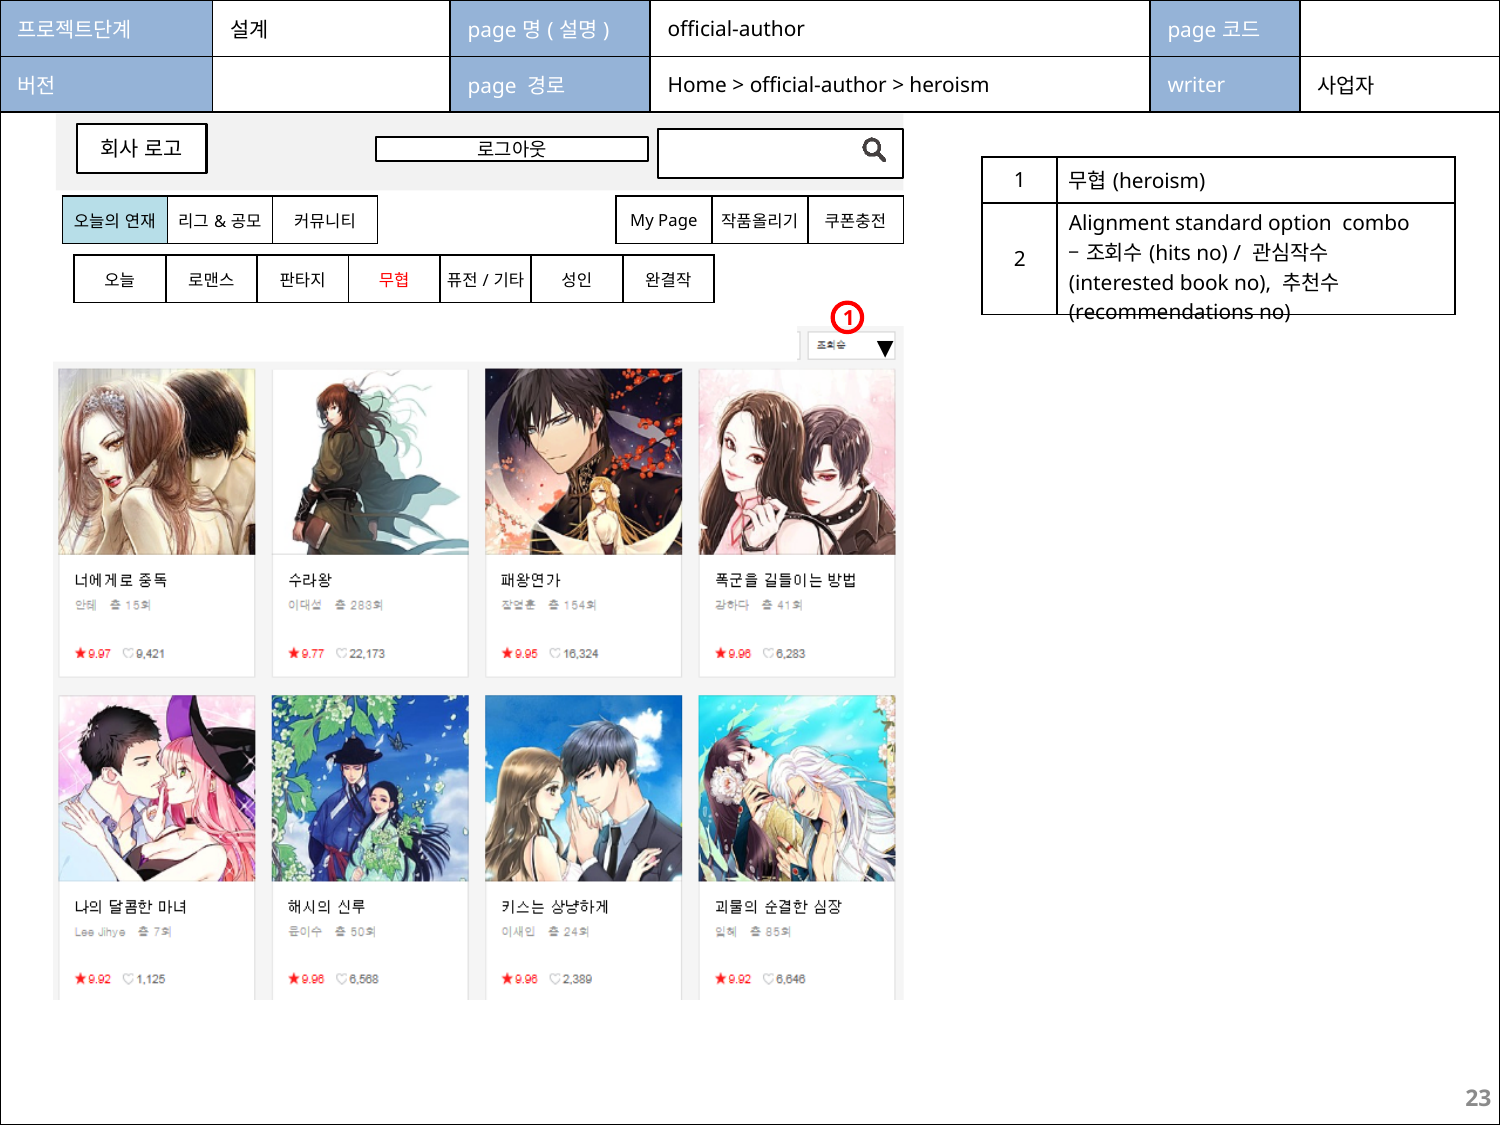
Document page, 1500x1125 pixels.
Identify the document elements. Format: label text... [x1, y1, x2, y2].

table_header 오늘의 연재 [63, 197, 167, 243]
table_header page코드 [1151, 1, 1299, 56]
table_cell 버전 [1, 57, 212, 111]
table_cell [1, 113, 1499, 1124]
table_header 성인 [532, 256, 622, 302]
text_box 회사 로고 [75, 122, 209, 175]
table_header official-author [651, 1, 1149, 56]
table_header 판타지 [258, 256, 348, 302]
table_header 프로젝트단계 [1, 1, 212, 56]
table_header 1 [983, 158, 1056, 202]
table_header [1301, 1, 1499, 56]
table_header 리그&공모 [168, 197, 272, 243]
table_header 무협 [349, 256, 439, 302]
text_box [656, 127, 906, 180]
table_header 퓨전/기타 [441, 256, 530, 302]
table_header 무협(heroism) [1058, 158, 1454, 202]
text_box 1 [830, 300, 865, 324]
table_cell Home > official-author > heroism [651, 57, 1149, 111]
table_cell 2 [983, 204, 1056, 314]
table_header 완결작 [624, 256, 713, 302]
text_box 로그아웃 [374, 135, 650, 163]
table_header 커뮤니티 [273, 197, 377, 243]
text_box [54, 111, 906, 192]
slide_number 23 [1156, 1069, 1500, 1125]
table_cell page 경로 [451, 57, 649, 111]
table_header 작품올리기 [713, 197, 807, 243]
table_cell Alignment standard option combo –조회수(hits no) / 관심작수 (interested book no), 추천수(recommendations no) [1058, 204, 1454, 314]
table_header 설계 [213, 1, 449, 56]
table_header 쿠폰충전 [809, 197, 903, 243]
table_cell [213, 57, 449, 111]
table_header 오늘 [75, 256, 165, 302]
table_cell writer [1151, 57, 1299, 111]
picture [861, 137, 887, 163]
picture [52, 326, 904, 1000]
table_header page명(설명) [451, 1, 649, 56]
table_cell 사업자 [1301, 57, 1499, 111]
table_header 로맨스 [167, 256, 256, 302]
table_header My Page [617, 197, 711, 243]
